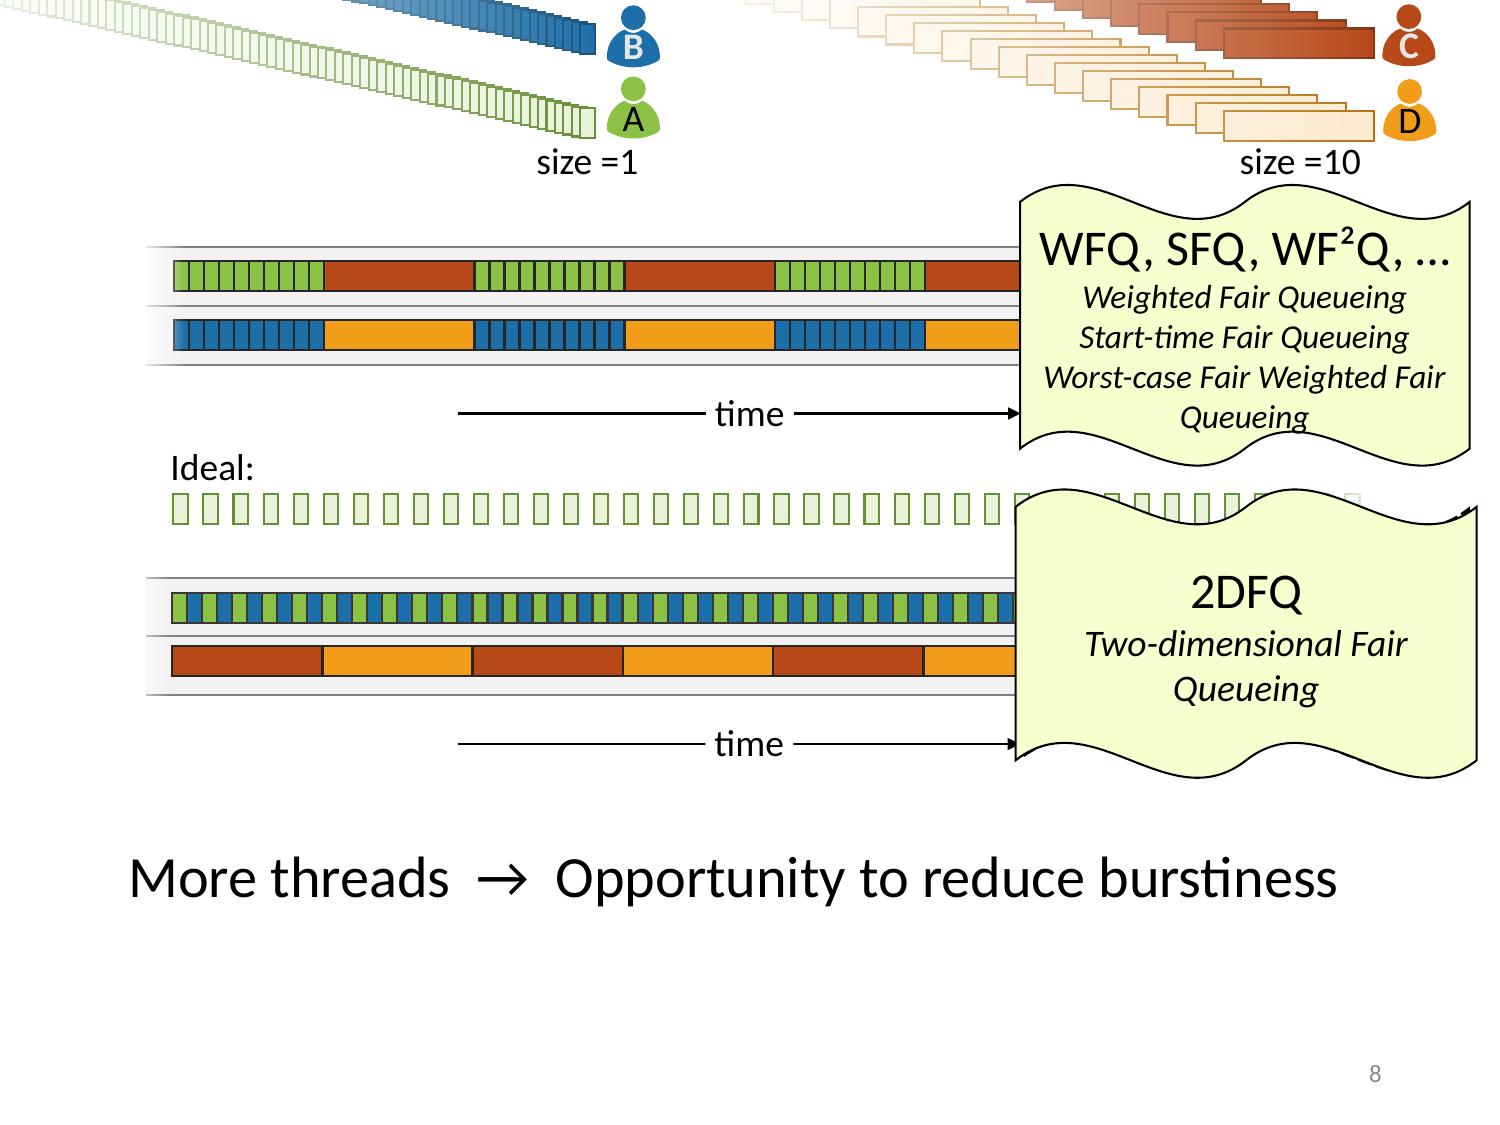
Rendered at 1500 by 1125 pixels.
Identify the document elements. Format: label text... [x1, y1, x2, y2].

text_box C [1381, 3, 1437, 68]
text_box D [1382, 78, 1438, 143]
text_box A [605, 75, 661, 136]
text_box B [605, 4, 661, 69]
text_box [138, 236, 1398, 399]
text_box size =1 [521, 130, 654, 190]
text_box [457, 720, 1020, 765]
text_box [689, 0, 1374, 59]
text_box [0, 0, 596, 54]
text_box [689, 59, 1374, 142]
list More threads → Opportunity to reduce burstiness [113, 840, 1407, 1042]
text_box Ideal: [155, 435, 270, 483]
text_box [0, 54, 596, 139]
text_box [0, 0, 604, 143]
text_box WFQ, SFQ, WF²Q, … Weighted Fair Queueing Start-time Fair Queueing Worst-case Fair Weighted Fair Queueing [1019, 183, 1471, 467]
slide_number 8 [1059, 1042, 1397, 1103]
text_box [458, 399, 1021, 435]
text_box 2DFQ Two-dimensional Fair Queueing [1020, 504, 1478, 779]
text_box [123, 483, 1384, 720]
text_box size =10 [1224, 130, 1376, 190]
